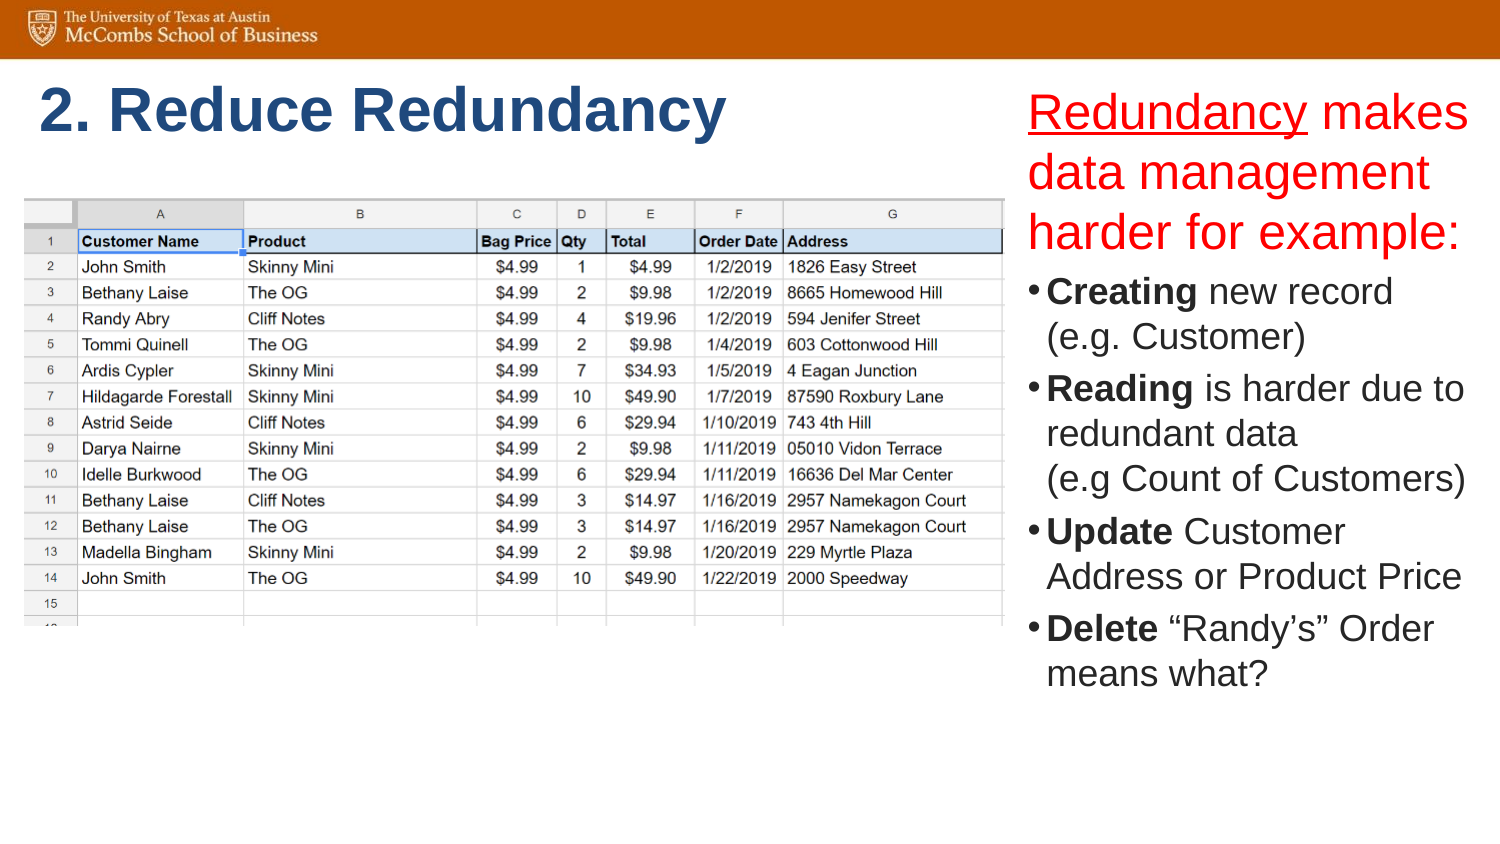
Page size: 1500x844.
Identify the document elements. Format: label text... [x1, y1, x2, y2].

text_box 2. Reduce Redundancy [24, 62, 1188, 152]
picture [0, 0, 1500, 844]
list Redundancy makes data management harder for example: Creating new record (e.g. Customer) Reading is harder due to redundant data (e.g Count of Customers) Update Customer Address or Product Price Delete “Randy’s” Order means what? [1012, 71, 1488, 785]
